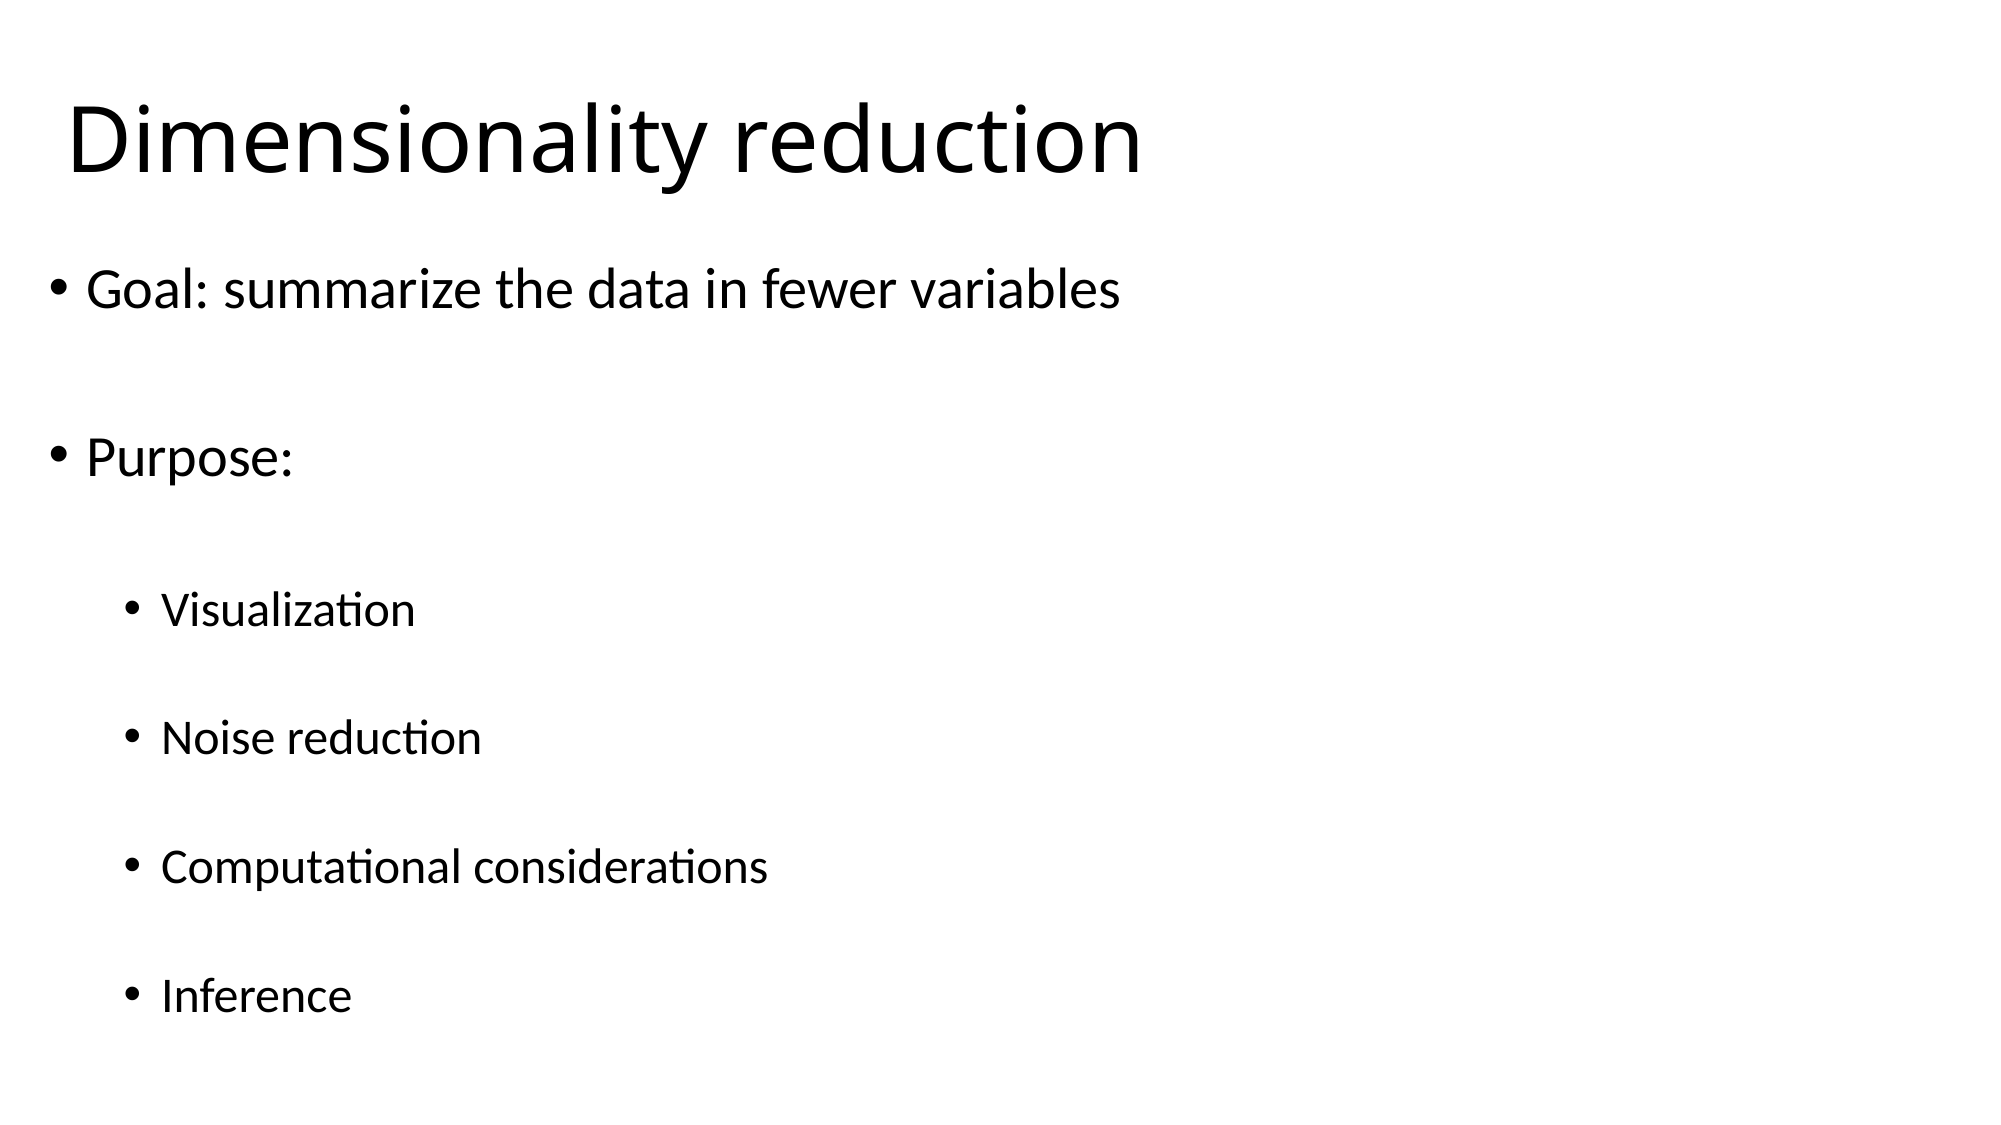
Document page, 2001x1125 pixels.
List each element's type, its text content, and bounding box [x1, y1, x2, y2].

title Dimensionality reduction [50, 33, 1775, 251]
list Goal: summarize the data in fewer variables Purpose: Visualization Noise reduction Computational considerations Inference [33, 251, 1967, 1087]
